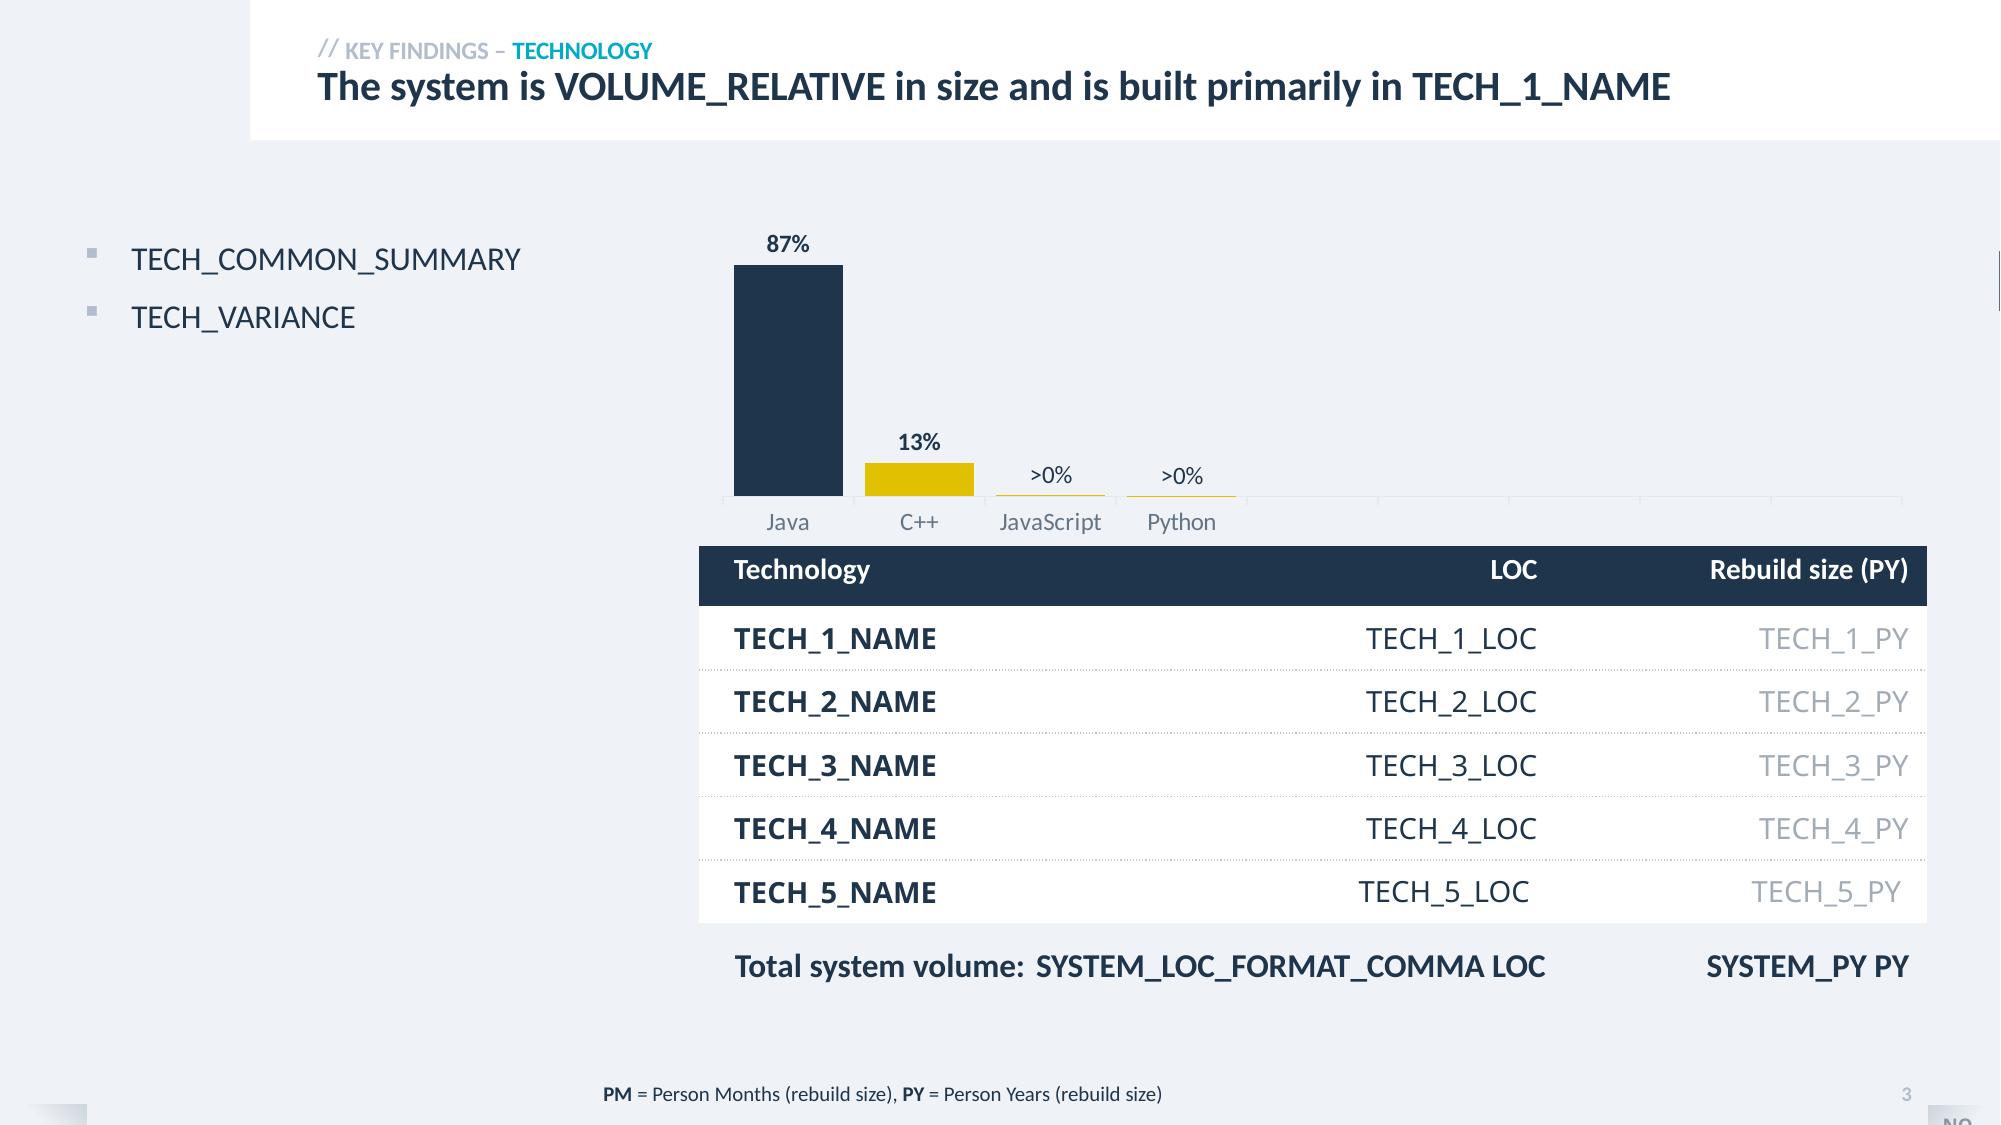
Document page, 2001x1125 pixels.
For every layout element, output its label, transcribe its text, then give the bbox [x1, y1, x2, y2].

text_box SYSTEM_LOC_FORMAT_COMMA LOC [1087, 948, 1565, 985]
chart [698, 224, 1927, 543]
table_cell TECH_1_LOC [1312, 606, 1555, 670]
text_box PM = Person Months (rebuild size), PY = Person Years (rebuild size) [588, 1072, 1794, 1113]
table_cell TECH_3_PY [1555, 733, 1927, 797]
table_cell TECH_3_NAME [699, 733, 1312, 797]
table_cell TECH_3_LOC [1312, 733, 1555, 797]
list TECH_COMMON_SUMMARY TECH_VARIANCE [84, 224, 626, 1037]
list Key findings – technology [345, 27, 1927, 64]
table_cell TECH_5_PY [1555, 860, 1927, 923]
table_cell TECH_5_LOC [1312, 860, 1555, 923]
slide_number 3 [1885, 1074, 1927, 1114]
table_cell TECH_4_NAME [699, 797, 1312, 860]
title The system is VOLUME_RELATIVE in size and is built primarily in TECH_1_NAME [317, 64, 1927, 111]
table_header LOC [1312, 546, 1555, 606]
table_cell TECH_1_NAME [699, 606, 1312, 670]
table_cell TECH_1_PY [1555, 606, 1927, 670]
table_cell TECH_4_PY [1555, 797, 1927, 860]
table_cell TECH_4_LOC [1312, 797, 1555, 860]
table_cell TECH_2_NAME [699, 670, 1312, 733]
table_cell TECH_2_PY [1555, 670, 1927, 733]
text_box Total system volume: [734, 948, 1030, 985]
table_cell TECH_5_NAME [699, 860, 1312, 923]
text_box SYSTEM_PY PY [1590, 948, 1927, 985]
table_header Rebuild size (PY) [1555, 546, 1927, 606]
table_header Technology [699, 546, 1312, 606]
table_cell TECH_2_LOC [1312, 670, 1555, 733]
text_box [1532, 858, 2000, 1075]
